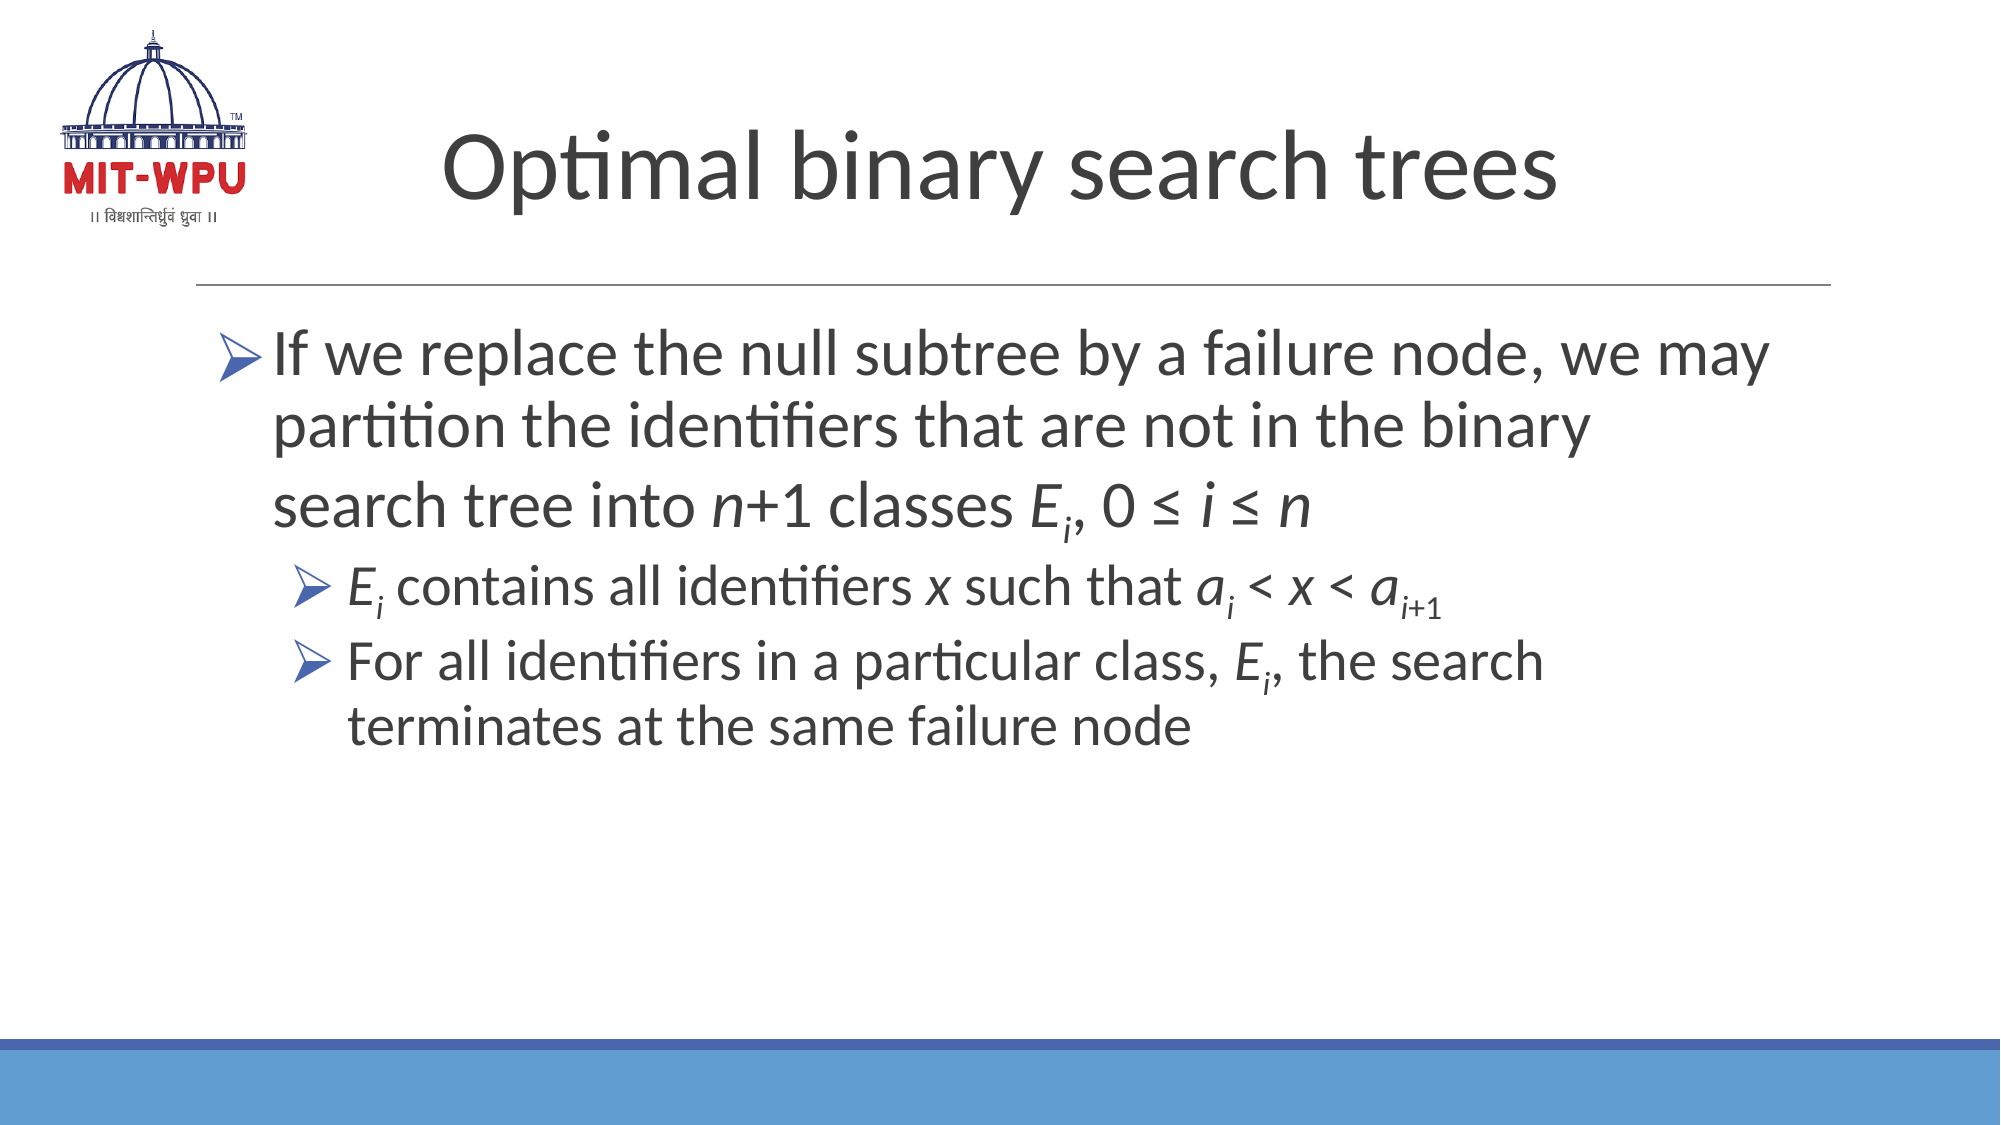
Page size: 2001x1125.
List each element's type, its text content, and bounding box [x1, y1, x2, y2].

title Optimal binary search trees [426, 109, 1777, 228]
picture [60, 29, 269, 228]
list If we replace the null subtree by a failure node, we may partition the identifiers that are not in the binary search tree into n+1 classes Ei, 0 ≤ i ≤ n Ei contains all identifiers x such that ai < x < ai+1 For all identifiers in a particular class, Ei, the search terminates at the same failure node [197, 310, 1777, 964]
